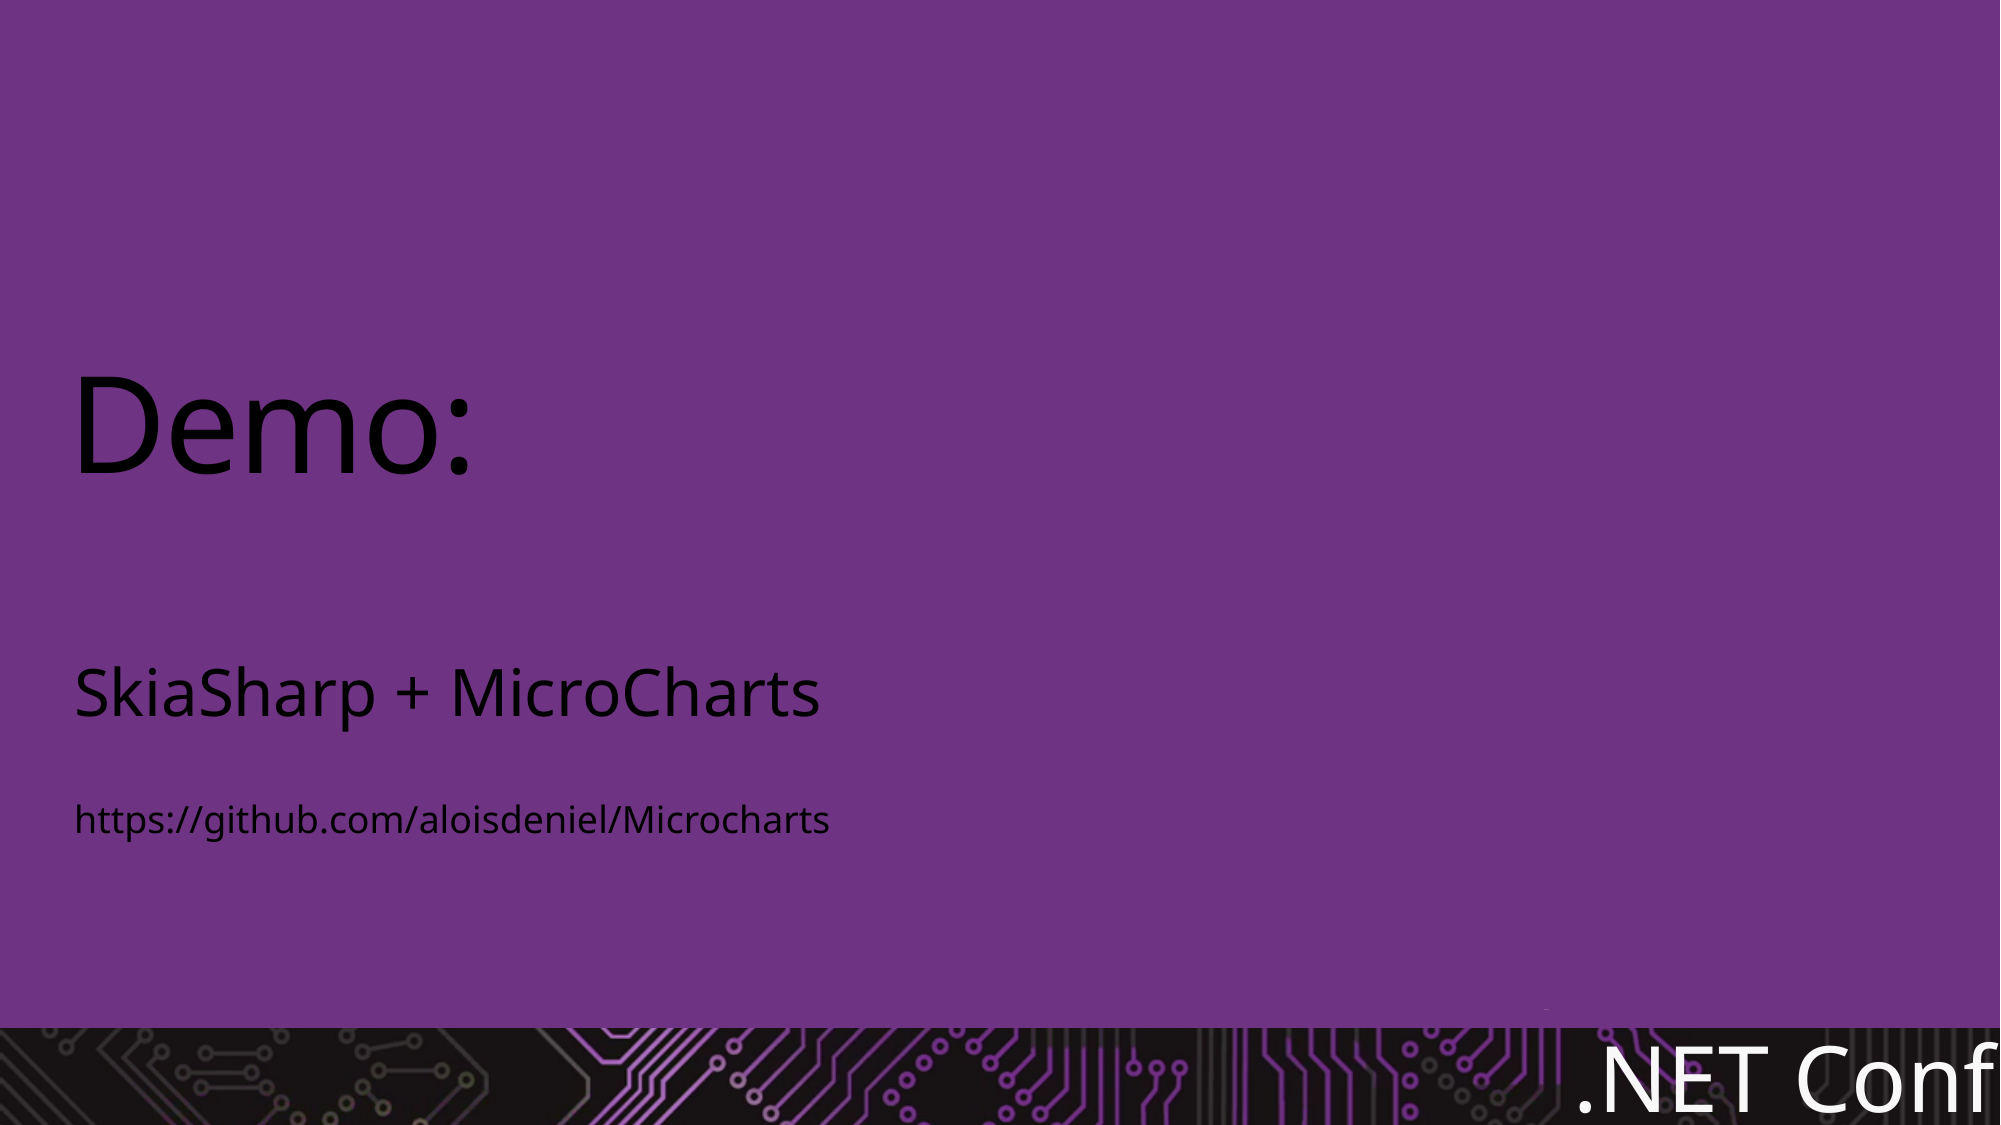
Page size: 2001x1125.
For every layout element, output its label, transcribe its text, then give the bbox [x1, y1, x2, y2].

list SkiaSharp + MicroCharts https://github.com/aloisdeniel/Microcharts [44, 636, 1662, 940]
picture [0, 1028, 2000, 1125]
title Demo: [44, 341, 1662, 519]
